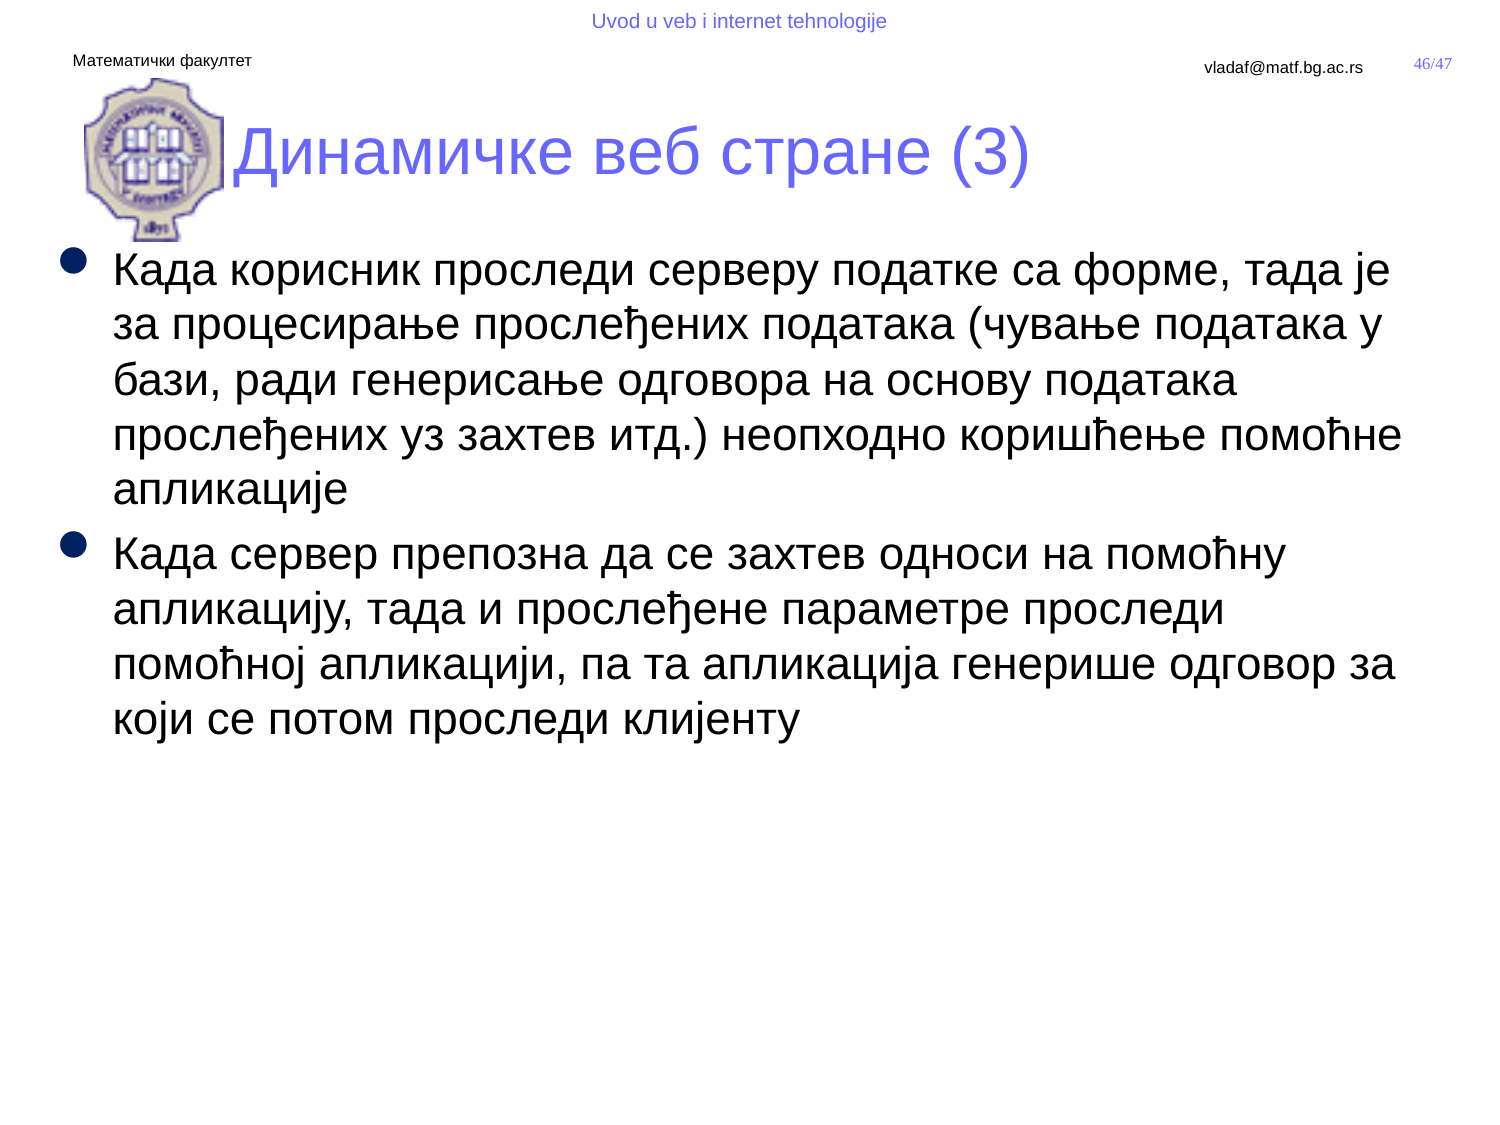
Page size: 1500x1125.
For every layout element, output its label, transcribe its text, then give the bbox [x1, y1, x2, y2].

title Динамичке веб стране (3) [218, 54, 1483, 243]
picture [84, 78, 218, 231]
list Када корисник проследи серверу податке са форме, тада је за процесирање прослеђених података (чување података у бази, ради генерисање одговора на основу података прослеђених уз захтев итд.) неопходно коришћење помоћне апликације Када сервер препозна да се захтев односи на помоћну апликацију, тада и прослеђене параметре проследи помоћној апликацији, па та апликација генерише одговор за који се потом проследи клијенту [41, 231, 1447, 588]
